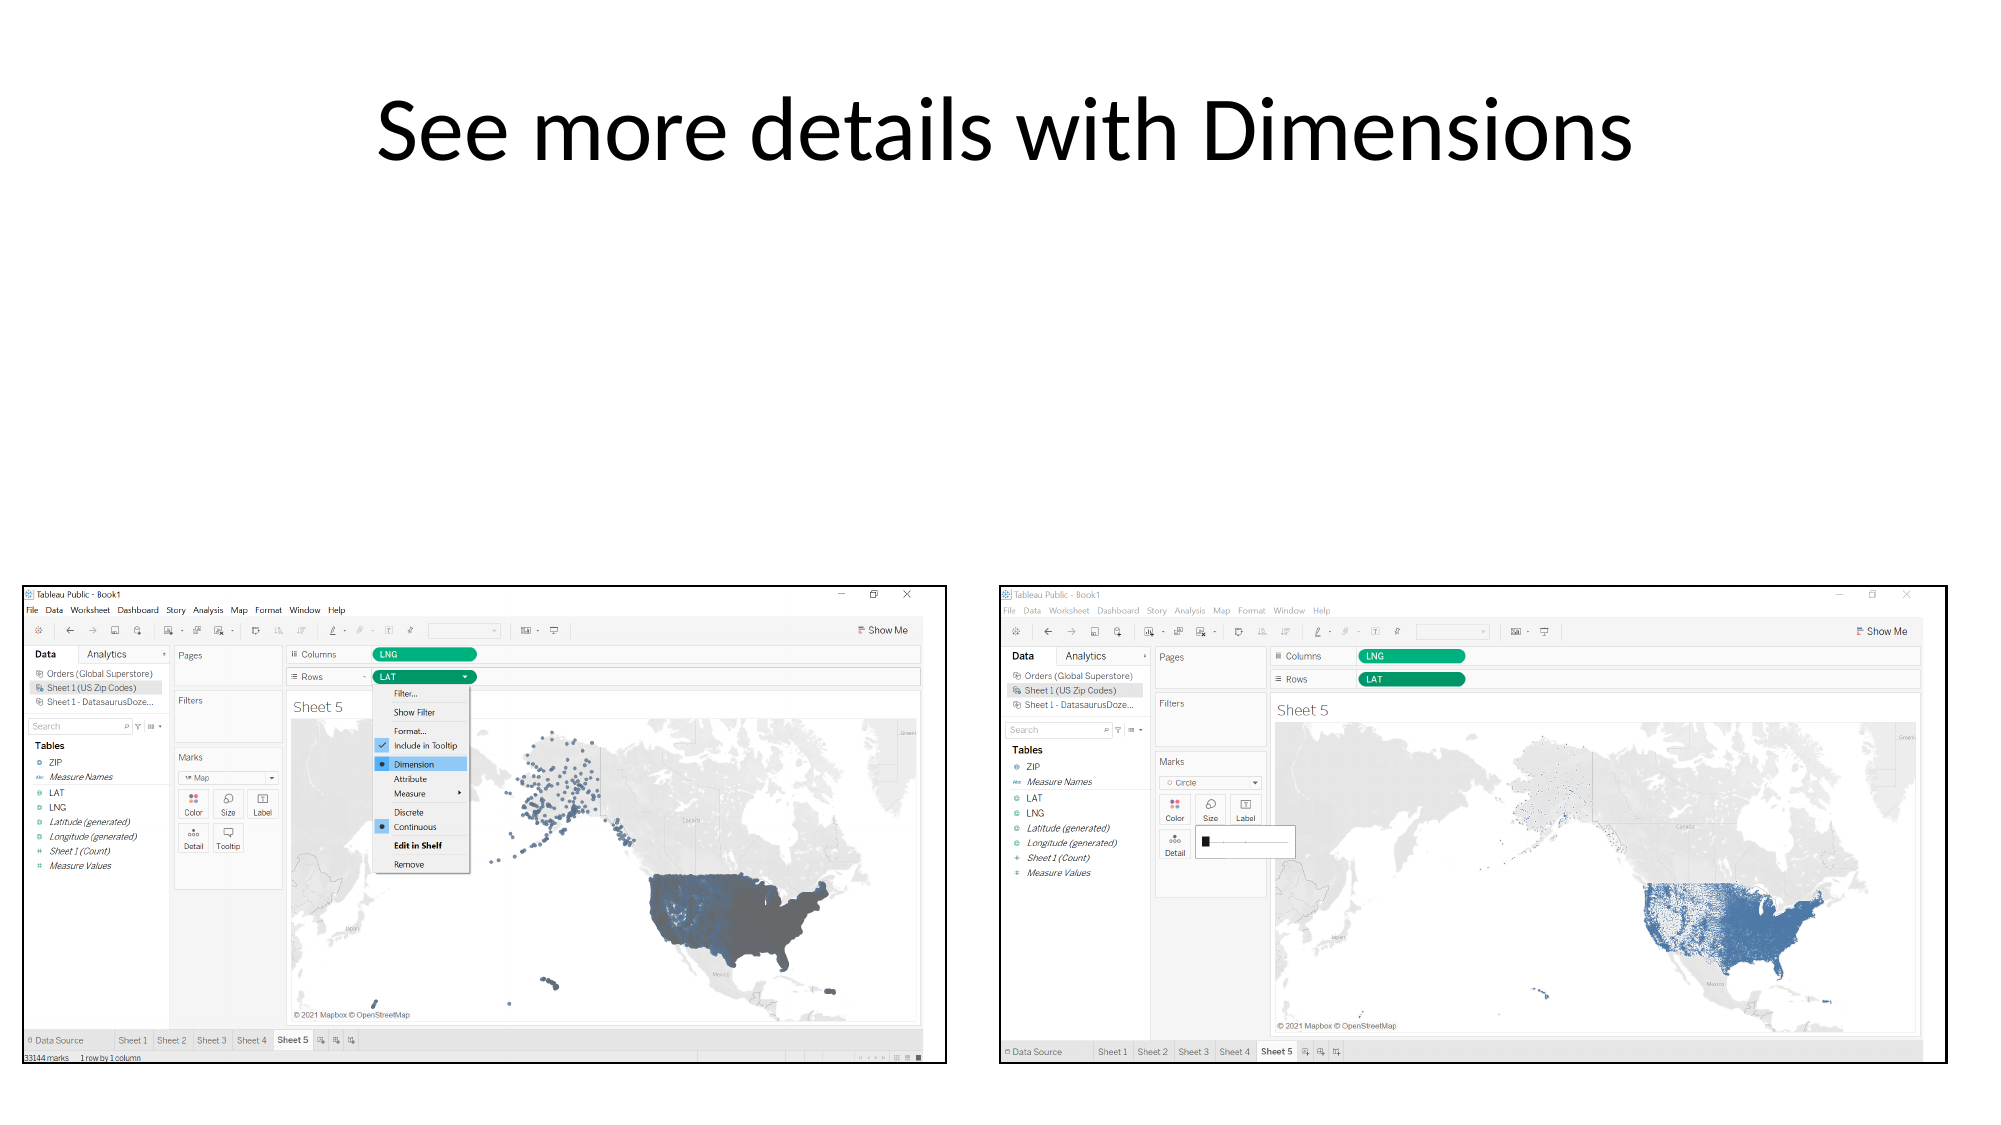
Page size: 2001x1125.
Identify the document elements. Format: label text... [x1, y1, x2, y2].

picture [999, 586, 1924, 1064]
text_box See more details with Dimensions [362, 61, 1652, 187]
picture [22, 586, 924, 1064]
text_box [999, 585, 1948, 1064]
text_box [22, 585, 947, 1064]
